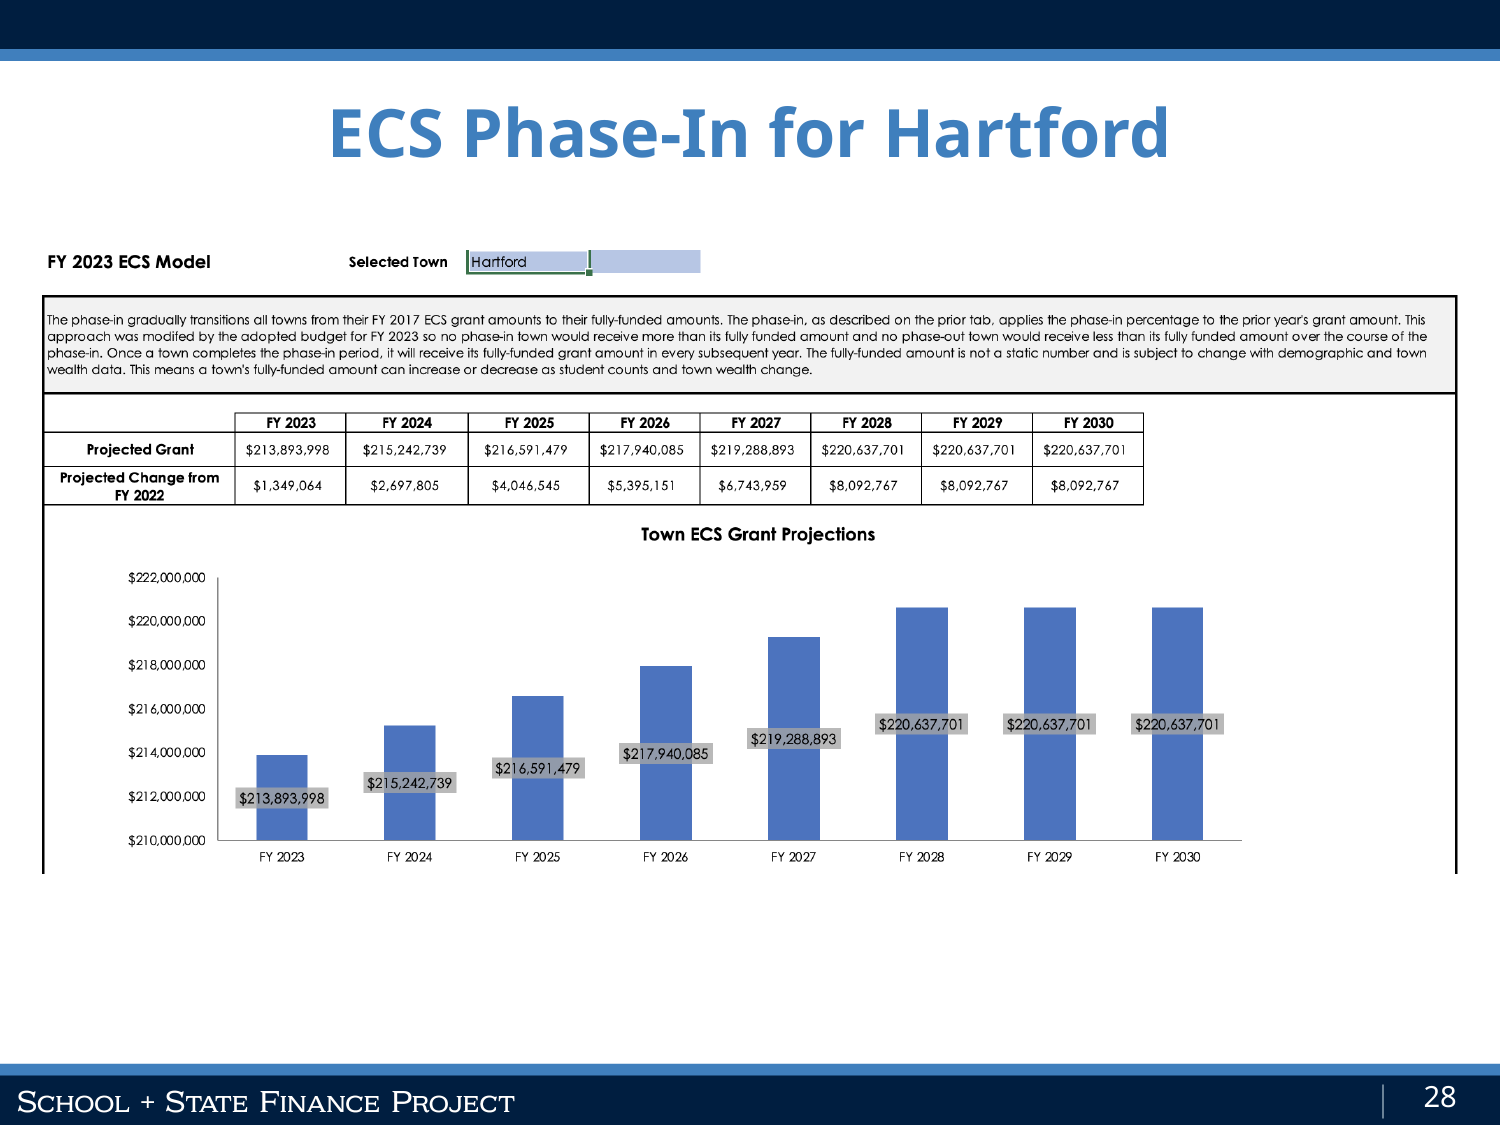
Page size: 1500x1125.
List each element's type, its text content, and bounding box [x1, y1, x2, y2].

picture [0, 0, 1500, 1125]
list ECS Phase-In for Hartford [103, 92, 1397, 201]
